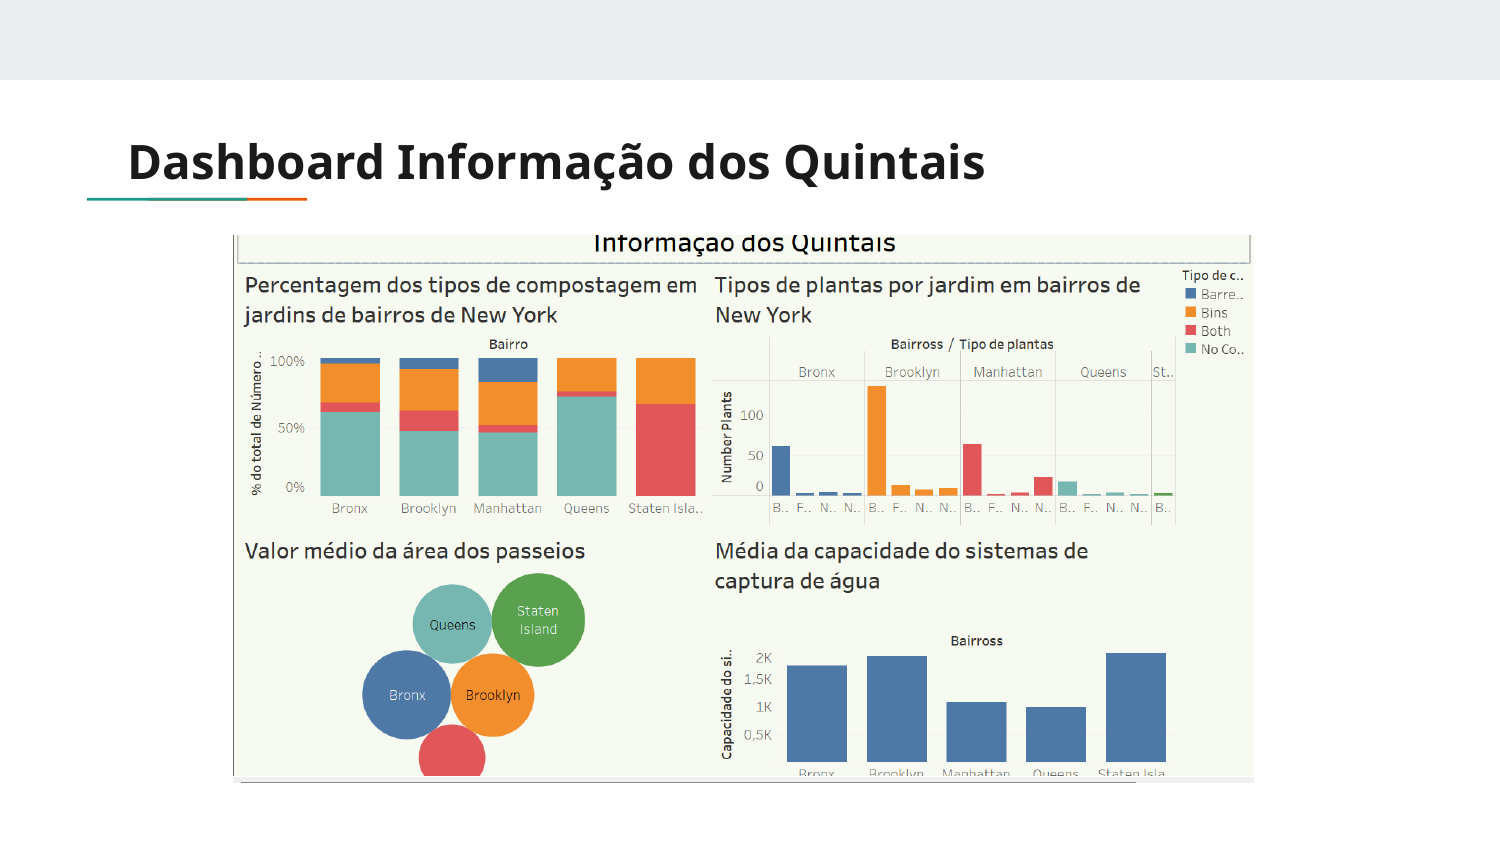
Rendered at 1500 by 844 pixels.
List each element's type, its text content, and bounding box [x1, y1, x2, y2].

picture [233, 235, 1254, 783]
title Dashboard Informação dos Quintais [112, 116, 1374, 205]
